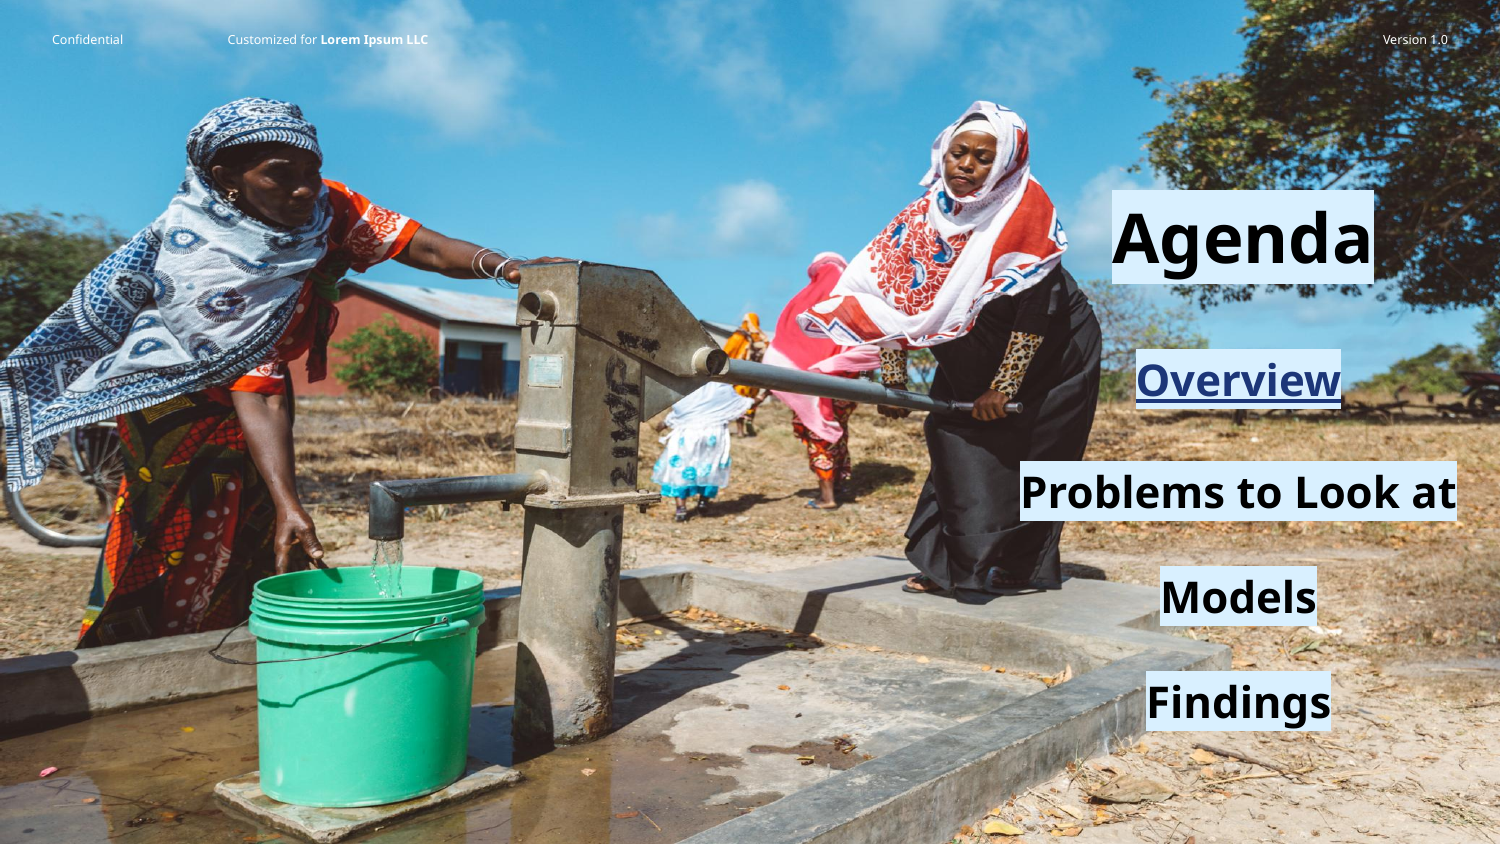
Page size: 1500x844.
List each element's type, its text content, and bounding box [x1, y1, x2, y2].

picture [0, 0, 1500, 844]
text_box Overview Problems to Look at Models Findings [965, 394, 1500, 685]
title Agenda [1097, 179, 1500, 268]
